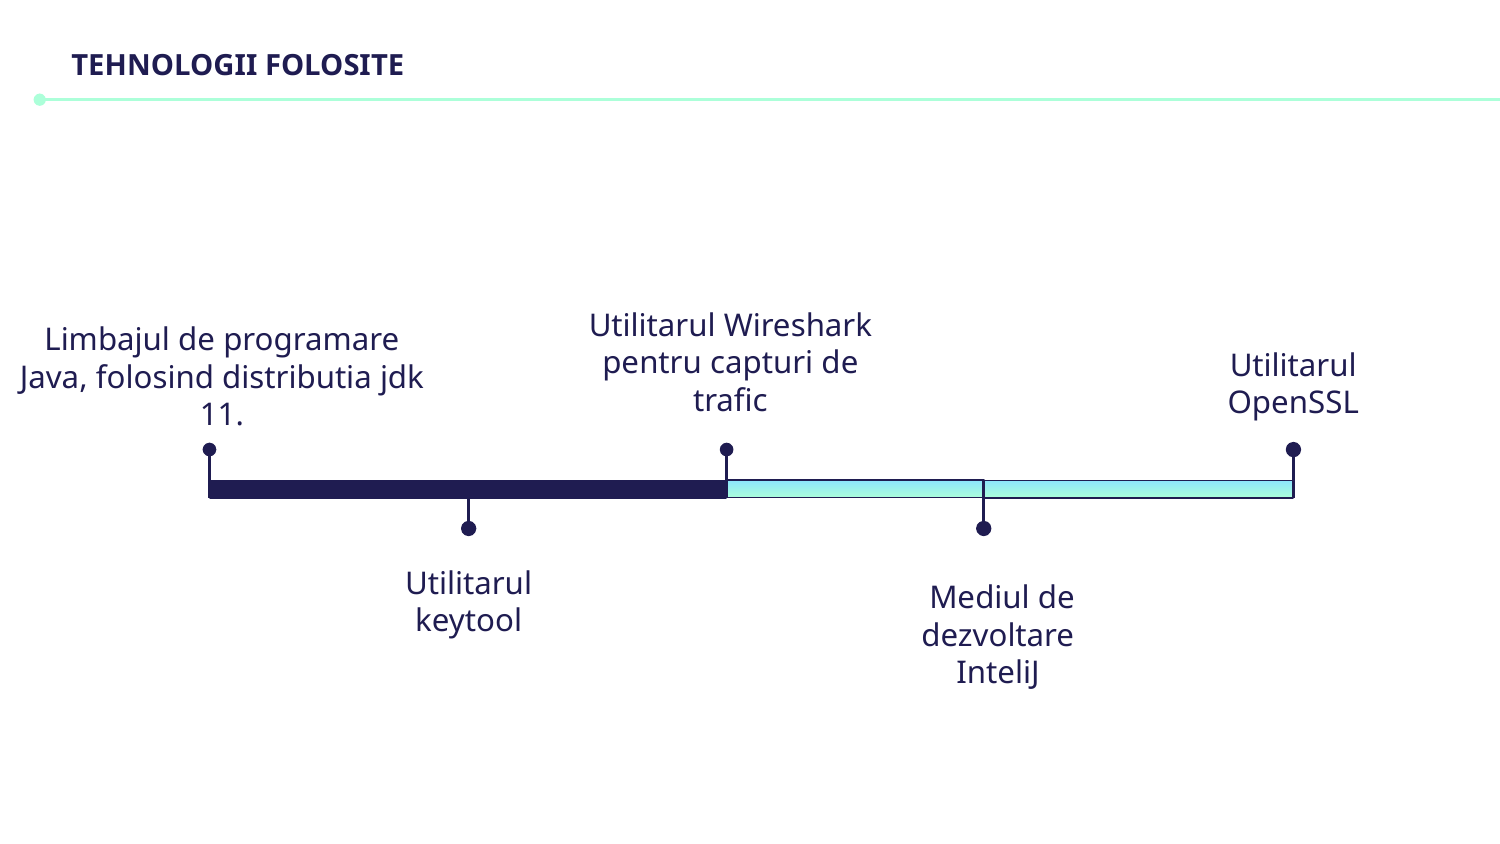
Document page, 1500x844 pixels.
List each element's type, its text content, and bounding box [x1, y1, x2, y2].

title Mediul de dezvoltare InteliJ [877, 562, 1119, 652]
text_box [203, 443, 469, 499]
title Utilitarul OpenSSL [1172, 330, 1415, 419]
title Utilitarul Wireshark pentru capturi de trafic [562, 289, 899, 379]
title TEHNOLOGII FOLOSITE [56, 31, 1055, 121]
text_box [977, 480, 1294, 535]
title Limbajul de programare Java, folosind distributia jdk 11. [0, 304, 445, 394]
text_box [1287, 443, 1300, 455]
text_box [462, 480, 727, 535]
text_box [720, 443, 985, 498]
title Utilitarul keytool [348, 548, 590, 637]
